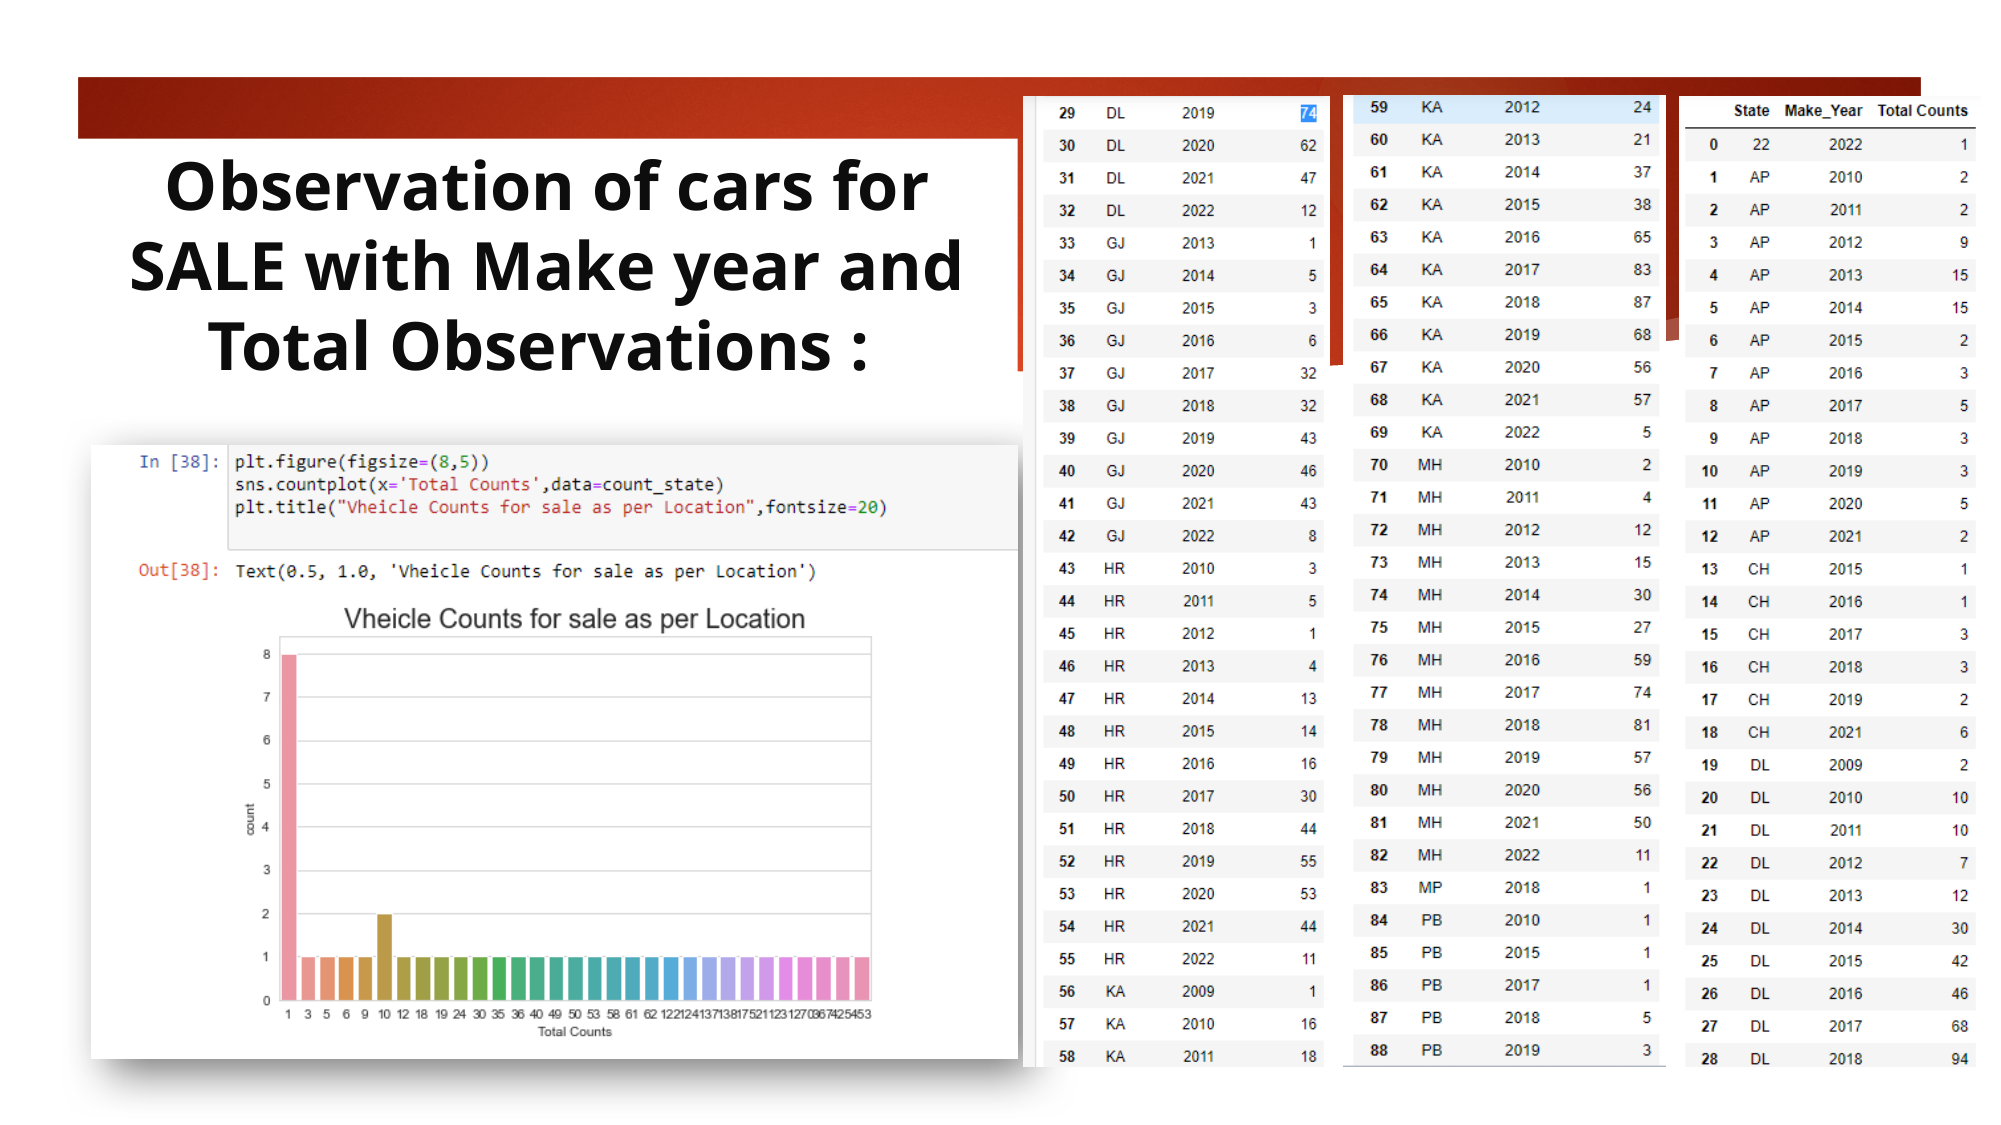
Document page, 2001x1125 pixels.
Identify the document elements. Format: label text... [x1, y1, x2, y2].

title Observation of cars for SALE with Make year and Total Observations : [76, 138, 1017, 390]
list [91, 444, 1017, 1060]
picture [1679, 95, 1981, 1068]
picture [1342, 95, 1666, 1068]
picture [1022, 96, 1330, 1068]
